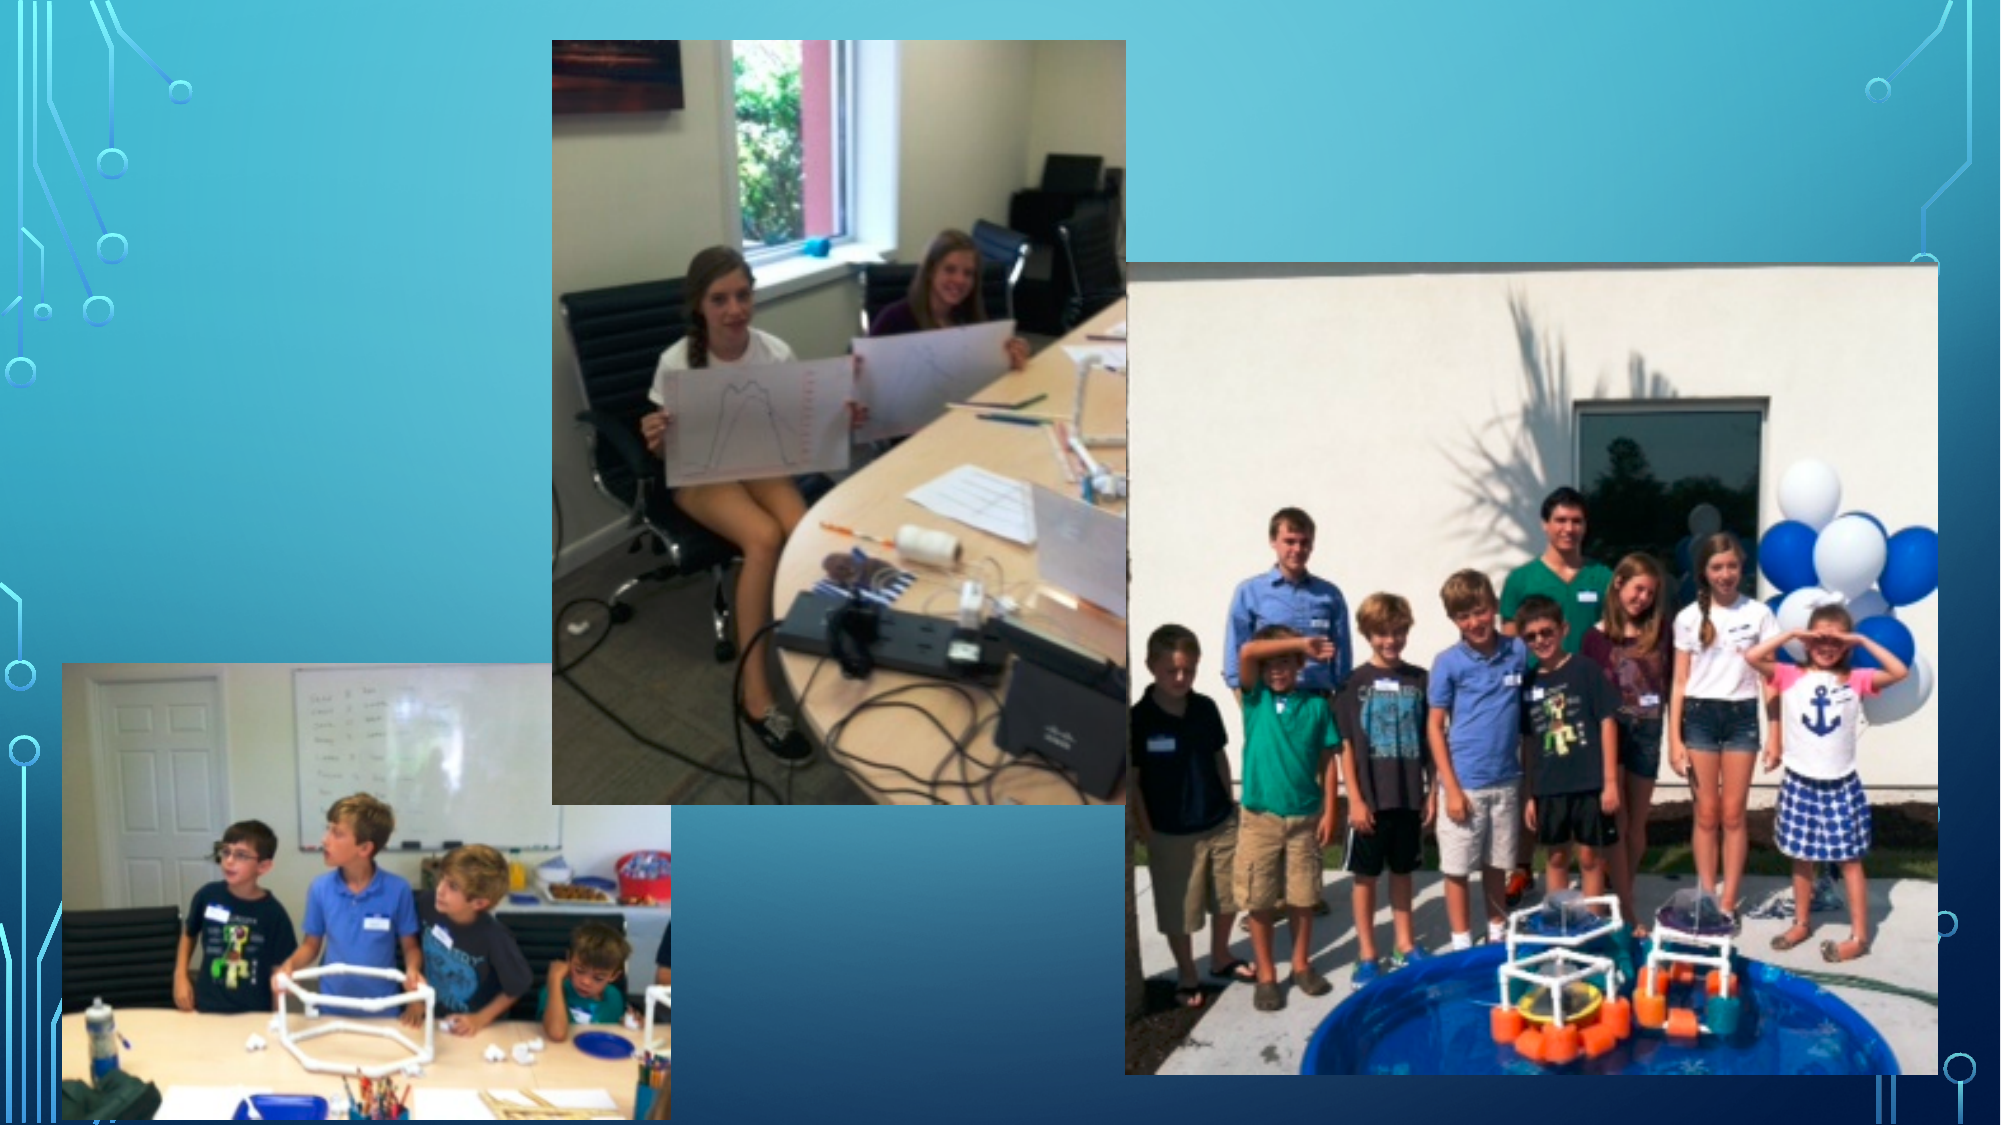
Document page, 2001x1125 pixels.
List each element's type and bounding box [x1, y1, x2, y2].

list [62, 663, 671, 1120]
picture [552, 40, 1938, 1076]
